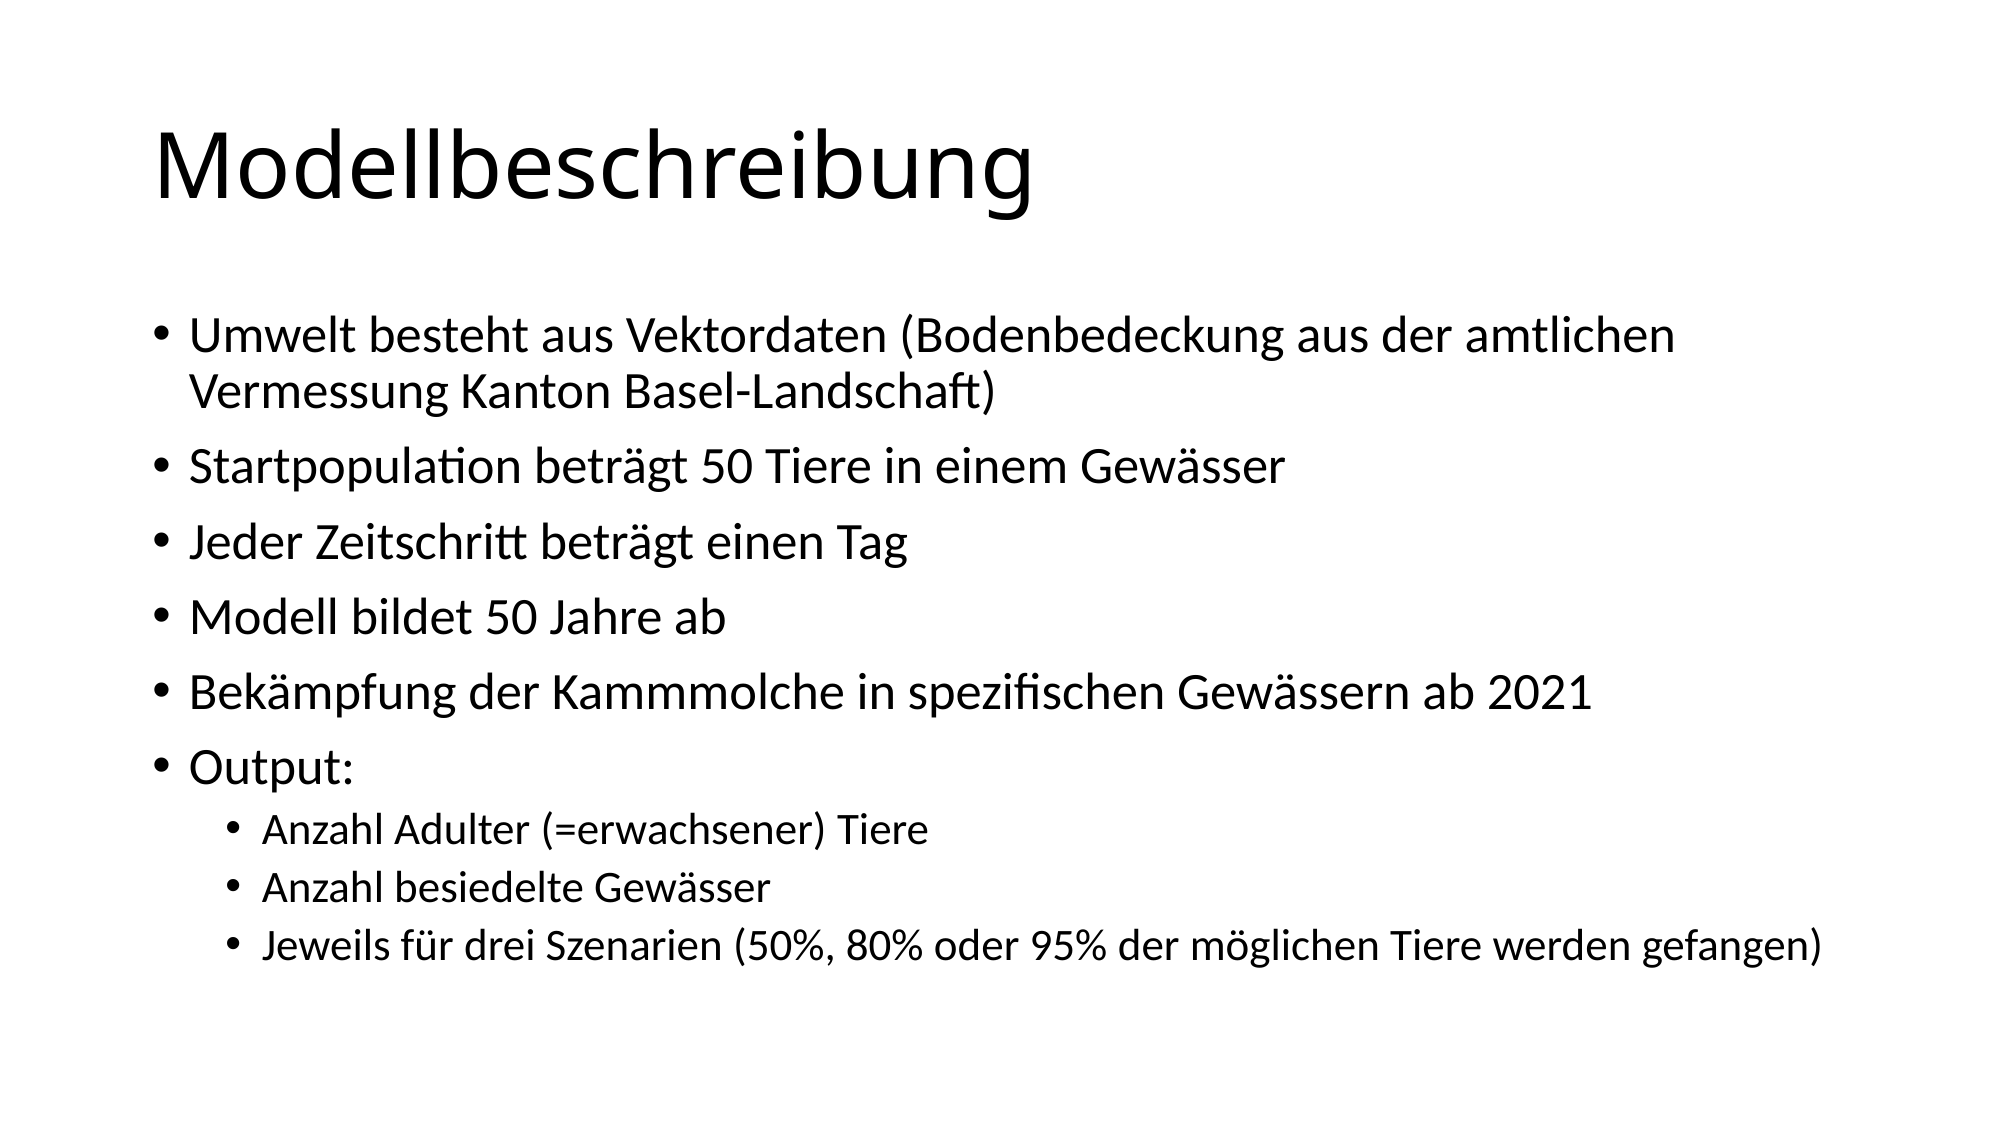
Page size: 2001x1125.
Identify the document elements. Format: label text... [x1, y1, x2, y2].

title Modellbeschreibung [137, 59, 1863, 278]
list Umwelt besteht aus Vektordaten (Bodenbedeckung aus der amtlichen Vermessung Kanton Basel-Landschaft) Startpopulation beträgt 50 Tiere in einem Gewässer Jeder Zeitschritt beträgt einen Tag Modell bildet 50 Jahre ab Bekämpfung der Kammmolche in spezifischen Gewässern ab 2021 Output: Anzahl Adulter (=erwachsener) Tiere Anzahl besiedelte Gewässer Jeweils für drei Szenarien (50%, 80% oder 95% der möglichen Tiere werden gefangen) [137, 299, 1863, 1014]
